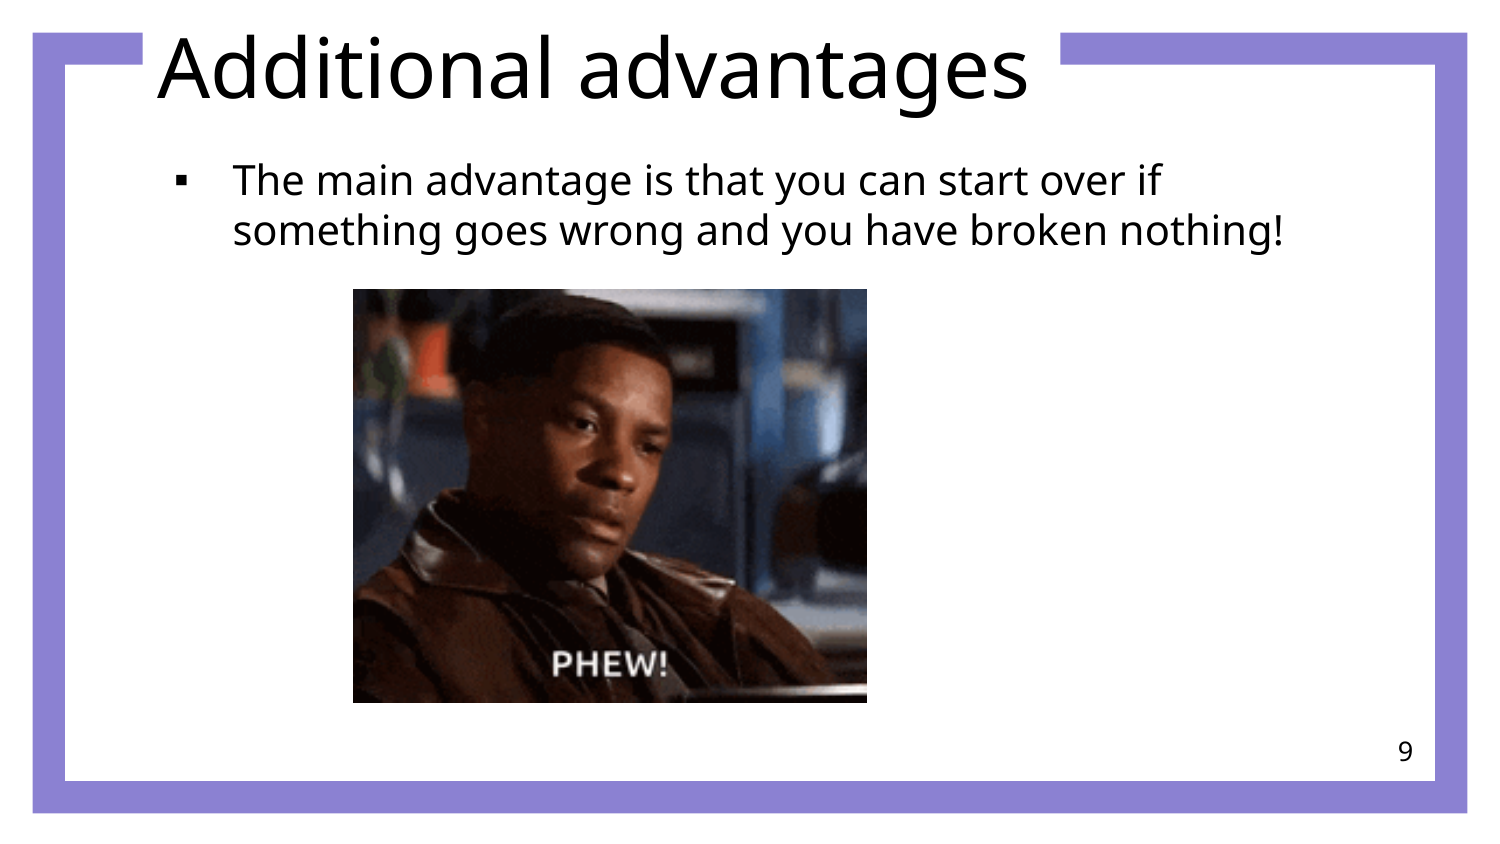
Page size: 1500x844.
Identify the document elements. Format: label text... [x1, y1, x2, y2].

list The main advantage is that you can start over if something goes wrong and you have broken nothing! [142, 138, 1358, 707]
title Additional advantages [142, 0, 1061, 138]
picture [353, 289, 867, 703]
slide_number 9 [1363, 718, 1429, 788]
